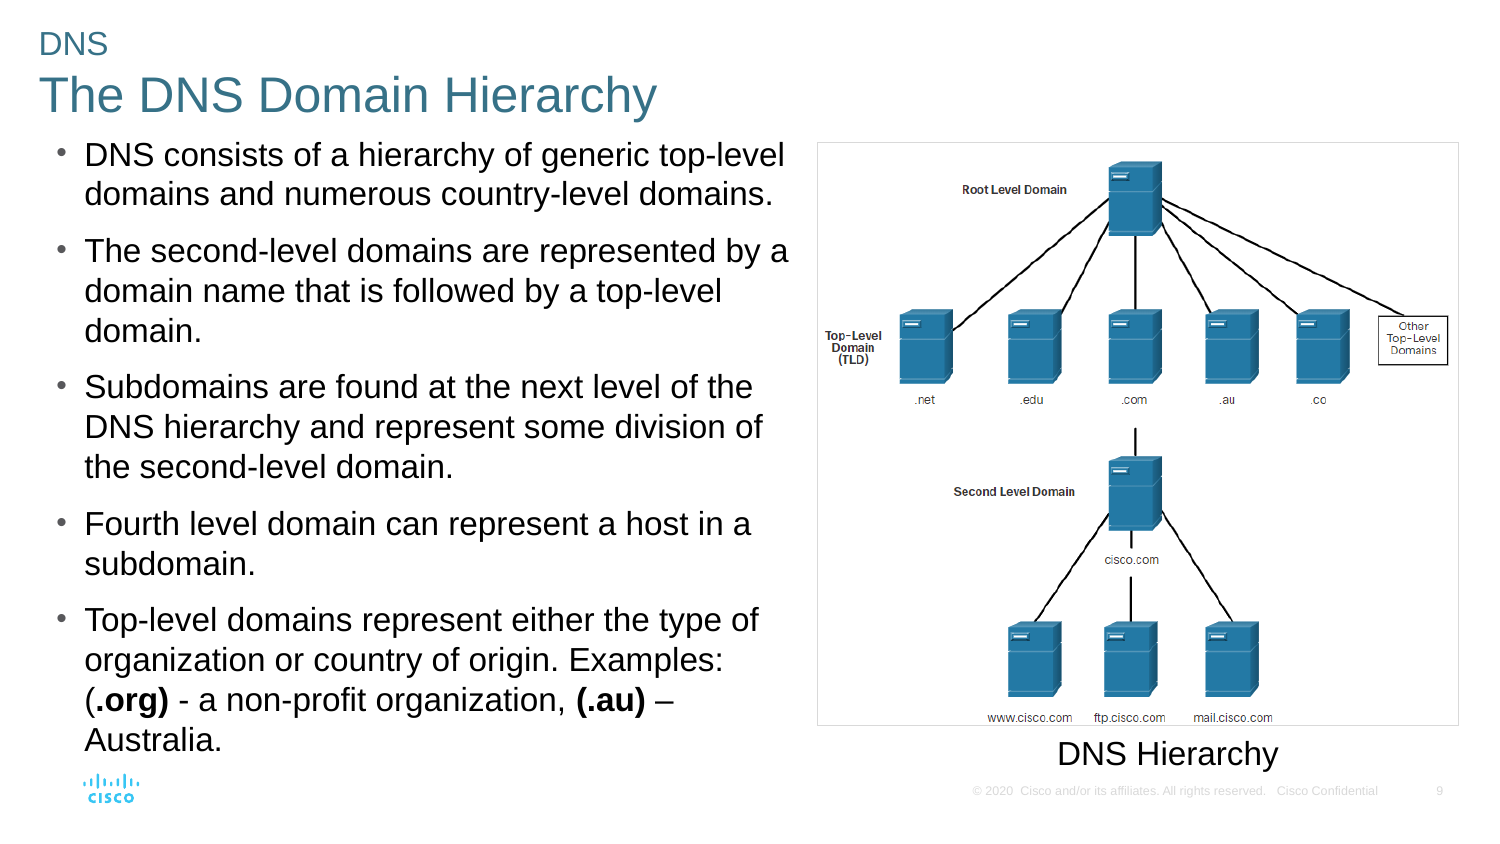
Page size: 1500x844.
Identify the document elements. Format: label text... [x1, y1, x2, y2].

text_box DNS The DNS Domain Hierarchy [23, 10, 1500, 135]
list DNS consists of a hierarchy of generic top-level domains and numerous country-level domains. The second-level domains are represented by a domain name that is followed by a top-level domain. Subdomains are found at the next level of the DNS hierarchy and represent some division of the second-level domain. Fourth level domain can represent a host in a subdomain. Top-level domains represent either the type of organization or country of origin. Examples: (.org) - a non-profit organization, (.au) – Australia. [41, 125, 840, 758]
picture [816, 142, 1459, 726]
text_box DNS Hierarchy [867, 724, 1469, 780]
